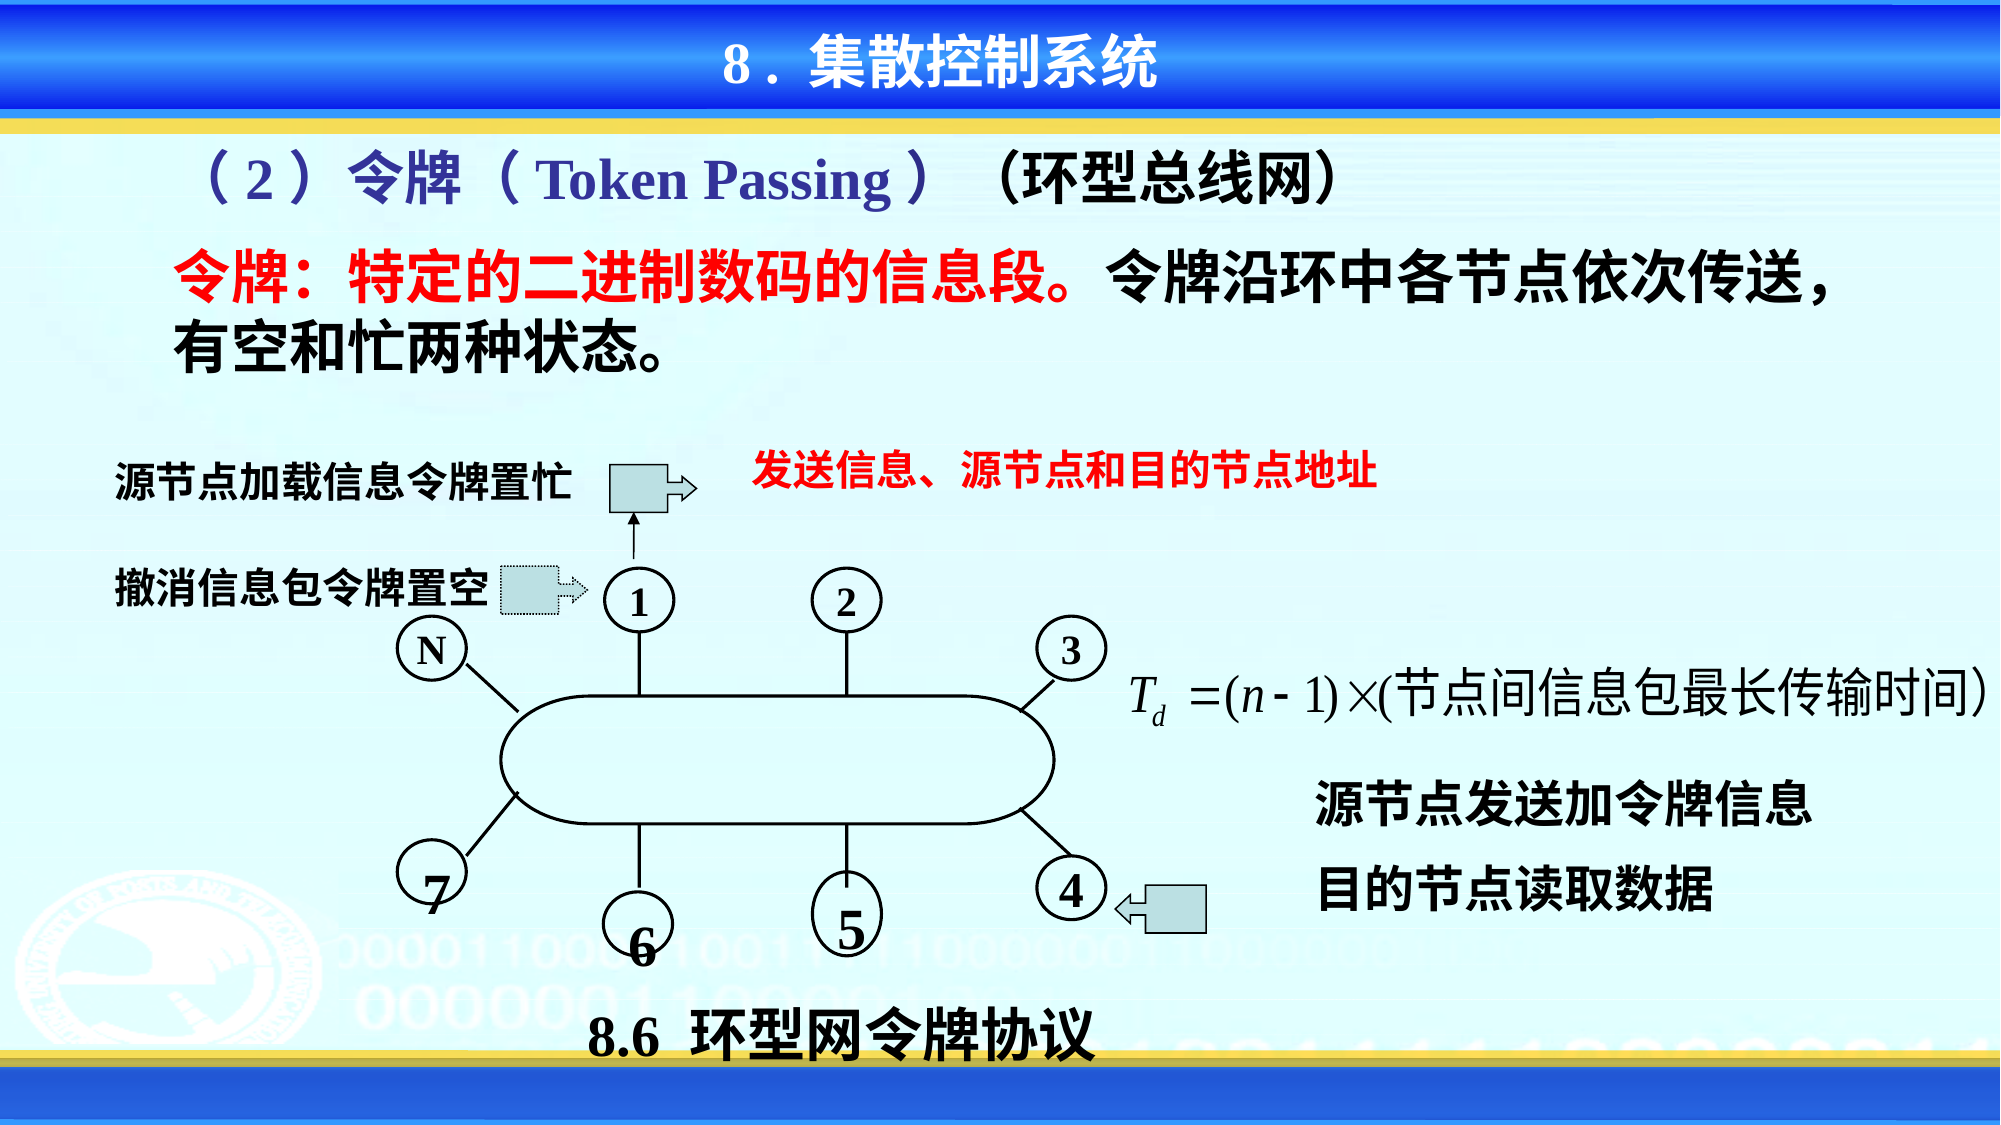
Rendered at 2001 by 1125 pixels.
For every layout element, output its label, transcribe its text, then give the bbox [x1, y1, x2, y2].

text_box [609, 464, 697, 513]
text_box 源节点发送加令牌信息 目的节点读取数据 [1299, 764, 1865, 925]
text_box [1121, 653, 2000, 739]
text_box 1 [608, 568, 674, 632]
text_box 7 [397, 839, 467, 904]
text_box （2）令牌（Token Passing）（环型总线网） 令牌：特定的二进制数码的信息段。令牌沿环中各节点依次传送，有空和忙两种状态。 [158, 133, 1865, 388]
text_box 4 [1036, 855, 1106, 920]
picture [0, 1067, 2000, 1120]
text_box [627, 511, 640, 560]
text_box 5 [812, 871, 882, 956]
text_box 3 [1036, 616, 1106, 681]
text_box N [397, 620, 467, 681]
text_box 发送信息、源节点和目的节点地址 [736, 436, 1393, 501]
text_box [500, 696, 1055, 824]
text_box [1115, 885, 1207, 934]
text_box 2 [812, 568, 882, 632]
text_box 8 . 集散控制系统 [541, 17, 1339, 103]
text_box 8.6 环型网令牌协议 [500, 990, 1193, 1076]
text_box 撤消信息包令牌置空 [99, 554, 608, 620]
text_box 6 [603, 891, 673, 956]
text_box 源节点加载信息令牌置忙 [99, 448, 608, 513]
